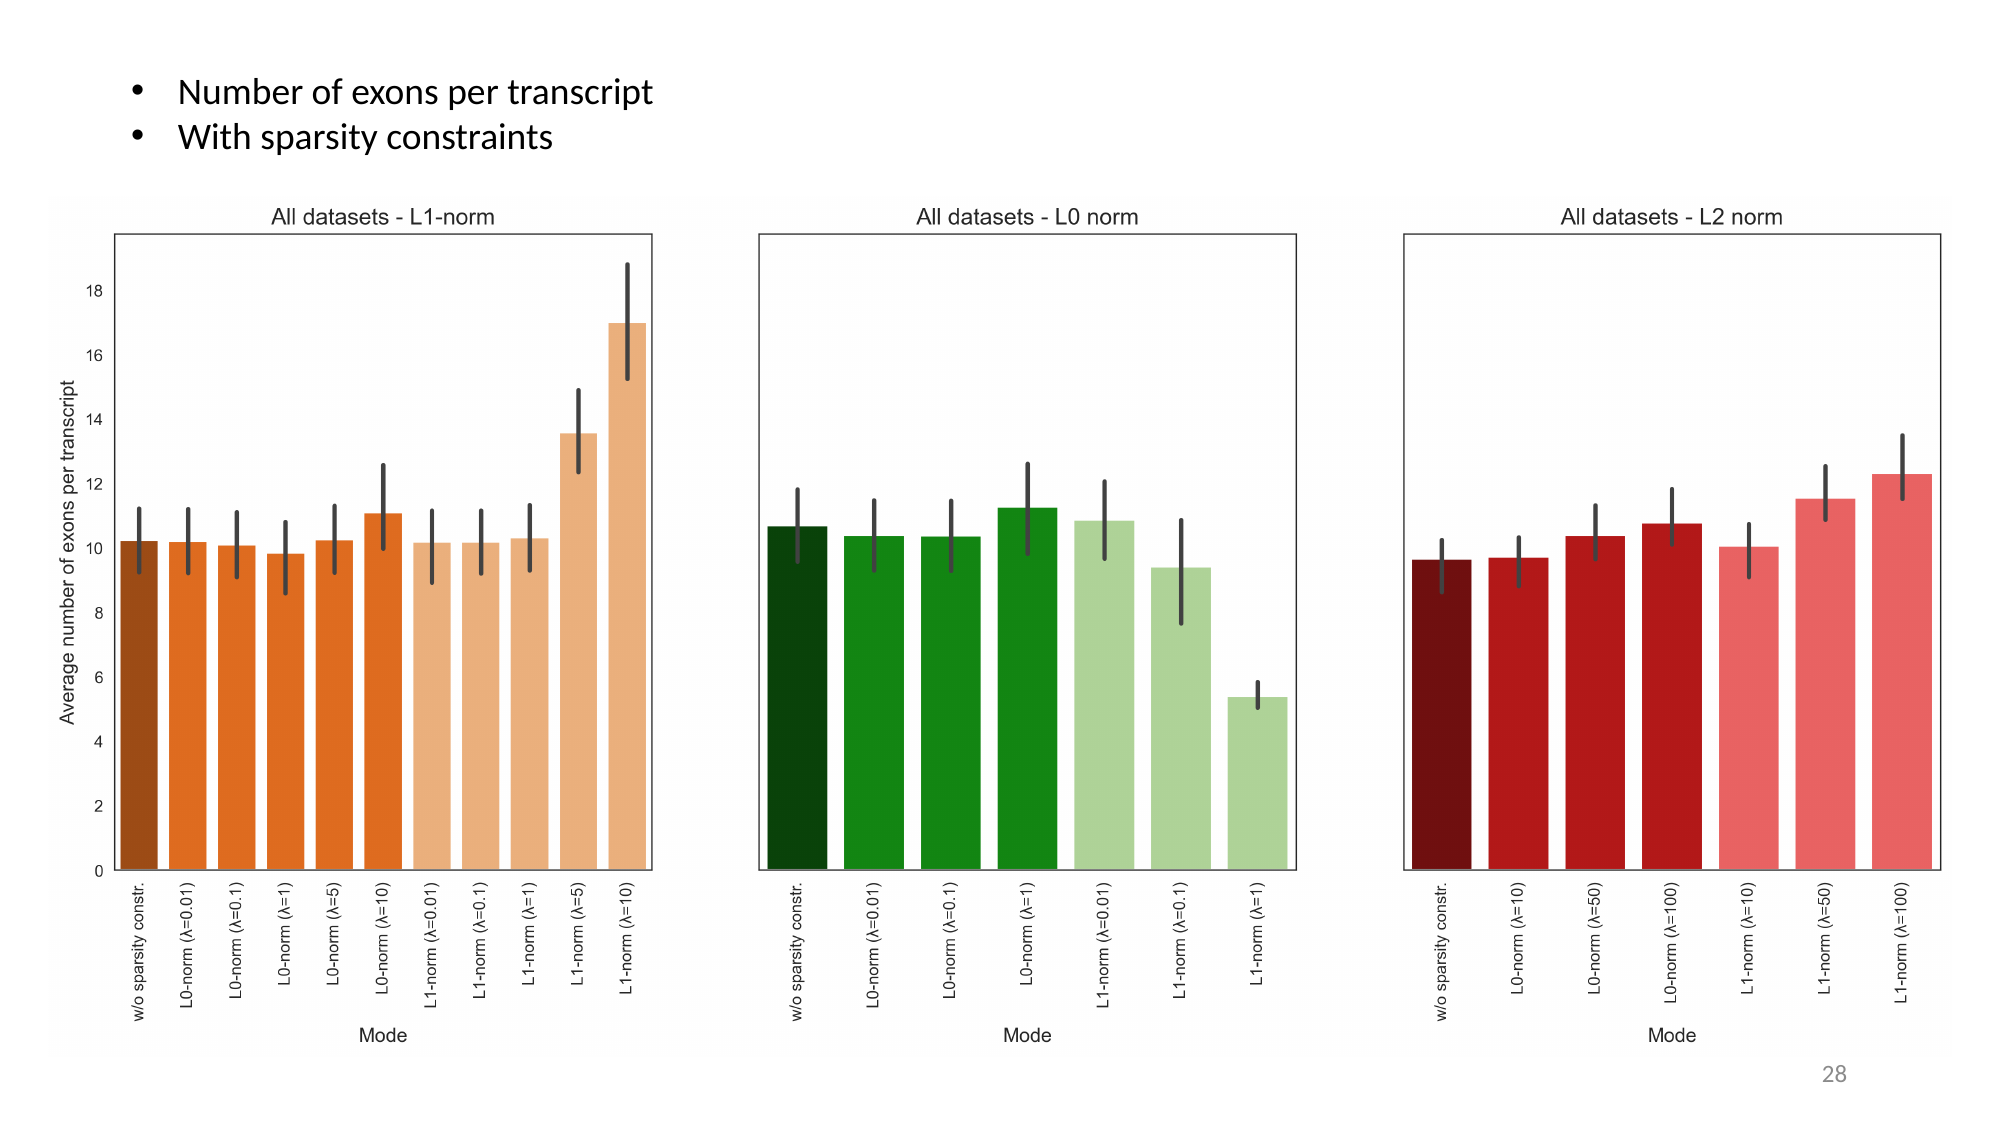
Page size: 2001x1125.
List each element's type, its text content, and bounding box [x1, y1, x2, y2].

picture [48, 196, 1952, 1057]
text_box Number of exons per transcript With sparsity constraints [116, 59, 670, 165]
slide_number 28 [1412, 1057, 1863, 1103]
